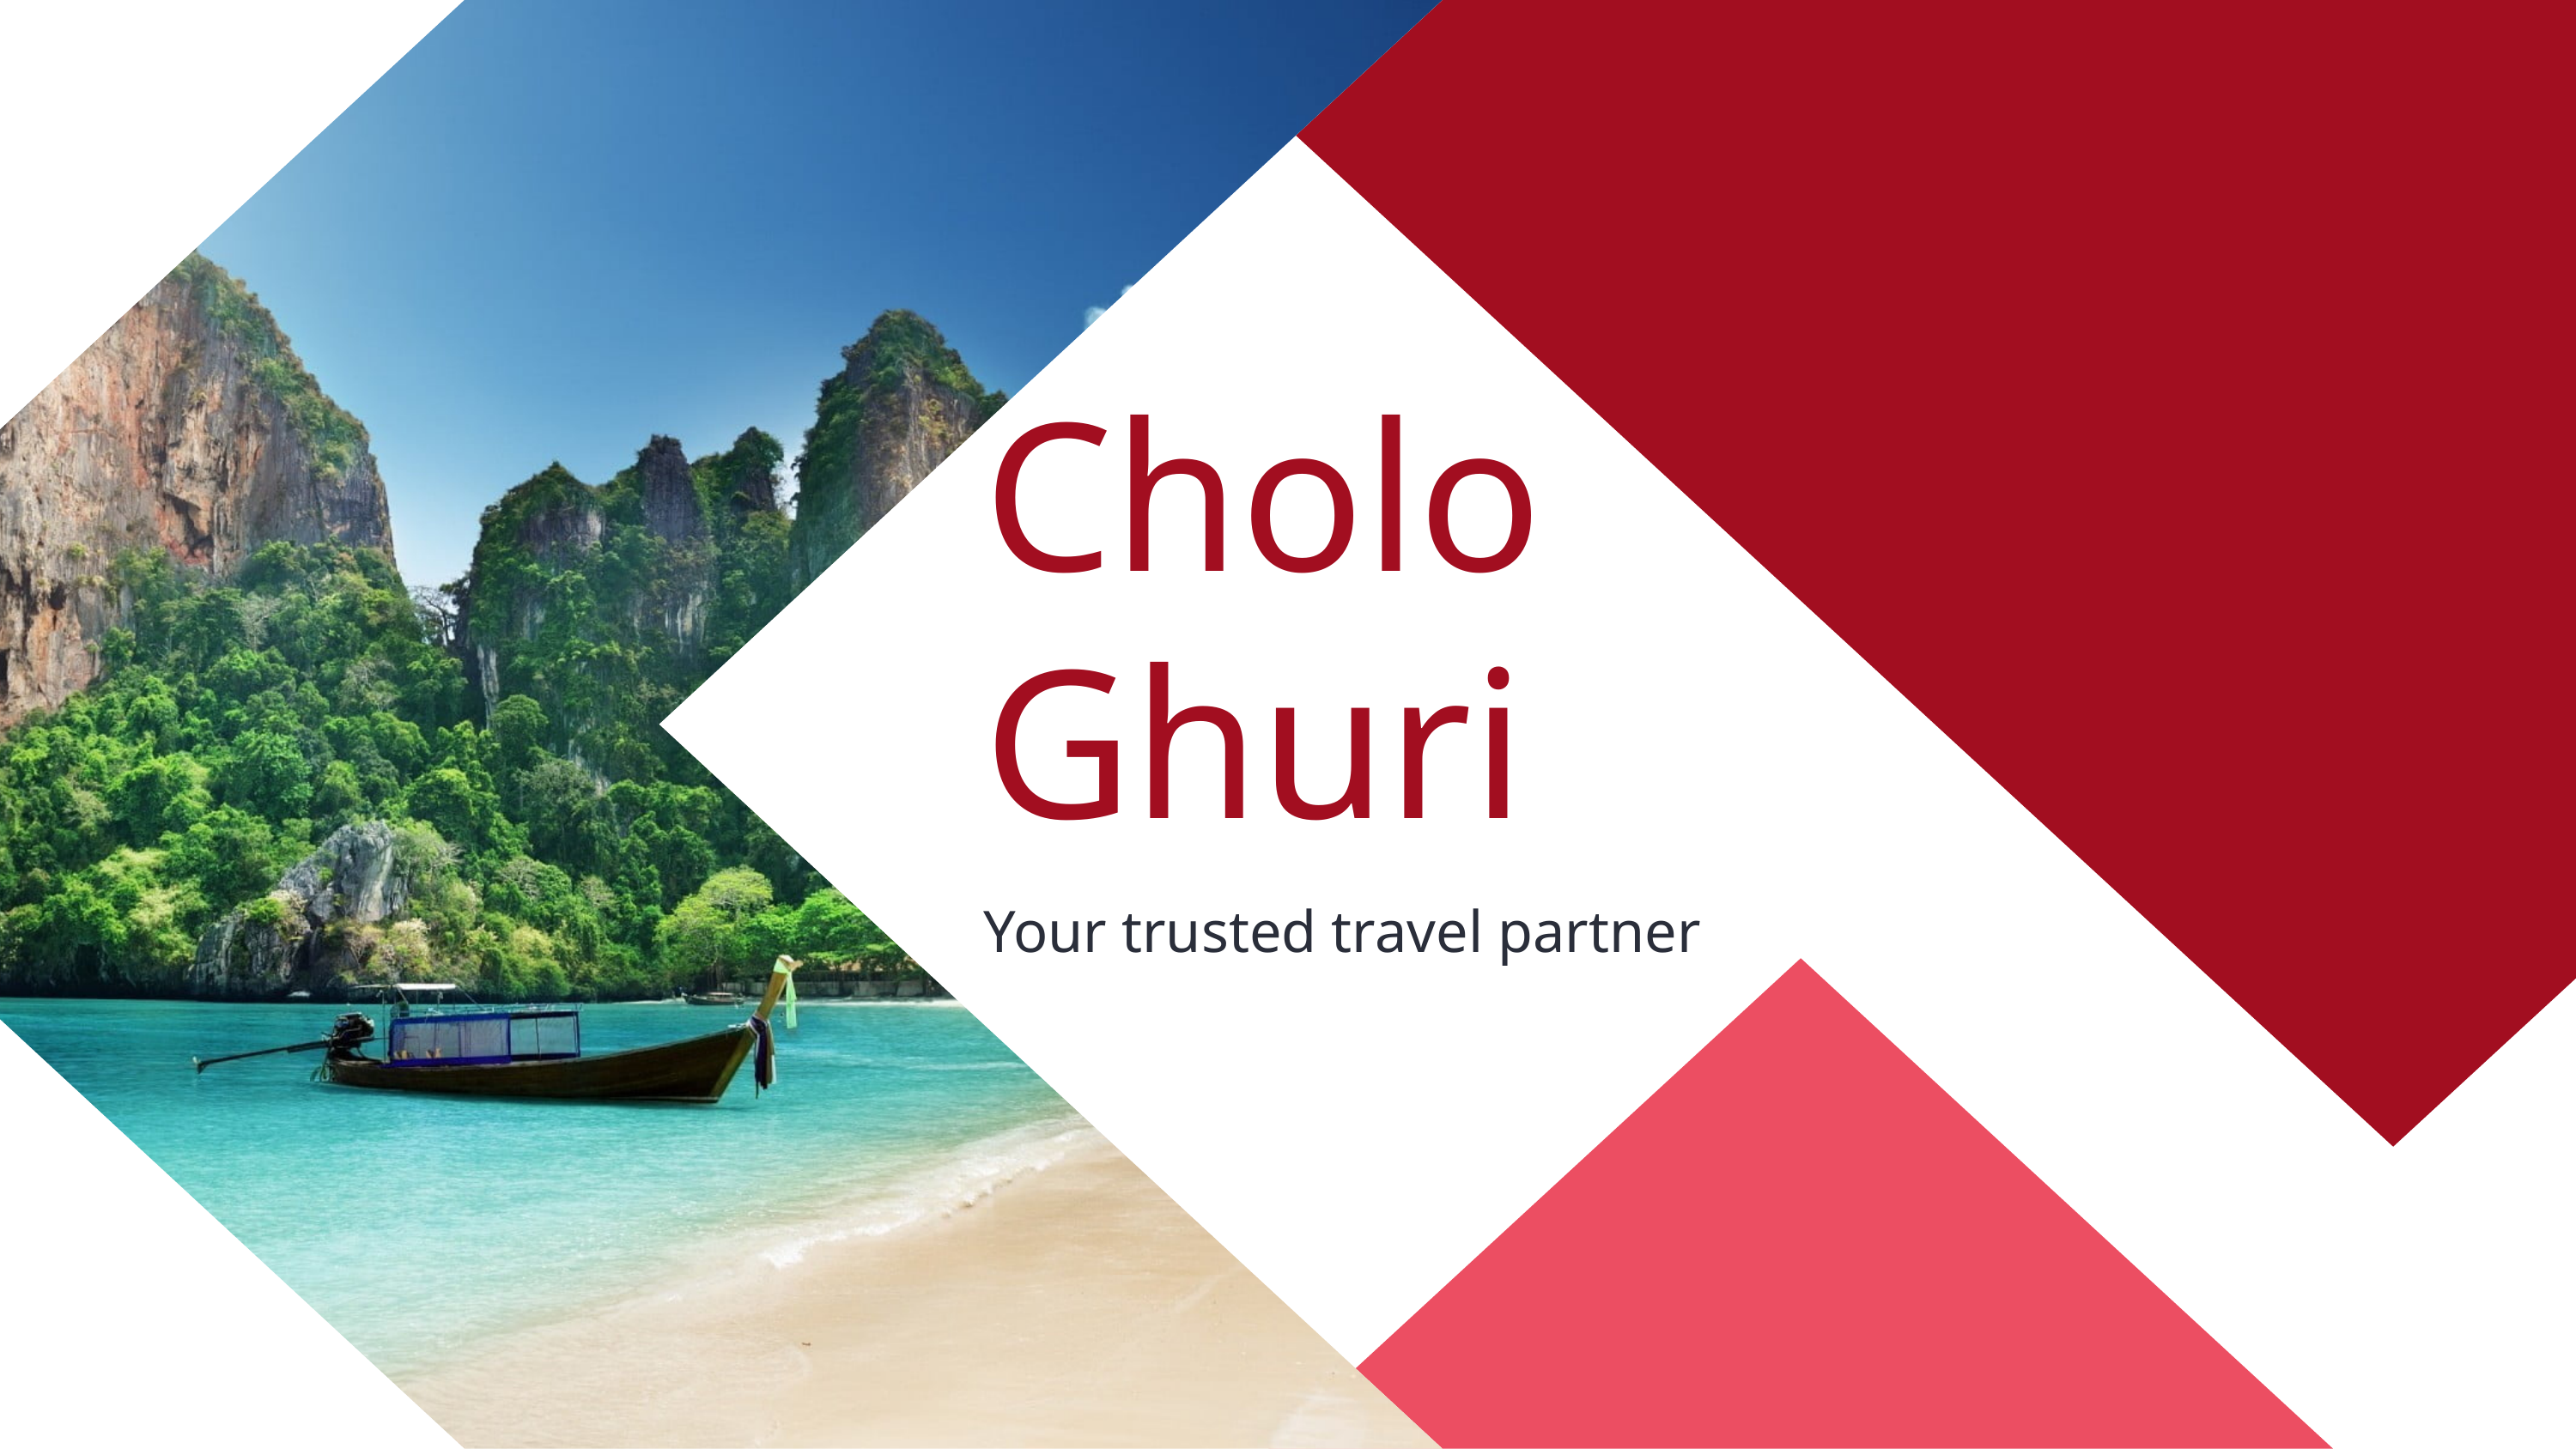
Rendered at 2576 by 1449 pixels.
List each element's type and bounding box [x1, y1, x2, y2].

text_box [1444, 0, 2576, 1147]
text_box [1447, 957, 2334, 1449]
text_box [0, 0, 1443, 1449]
text_box [983, 365, 2010, 959]
